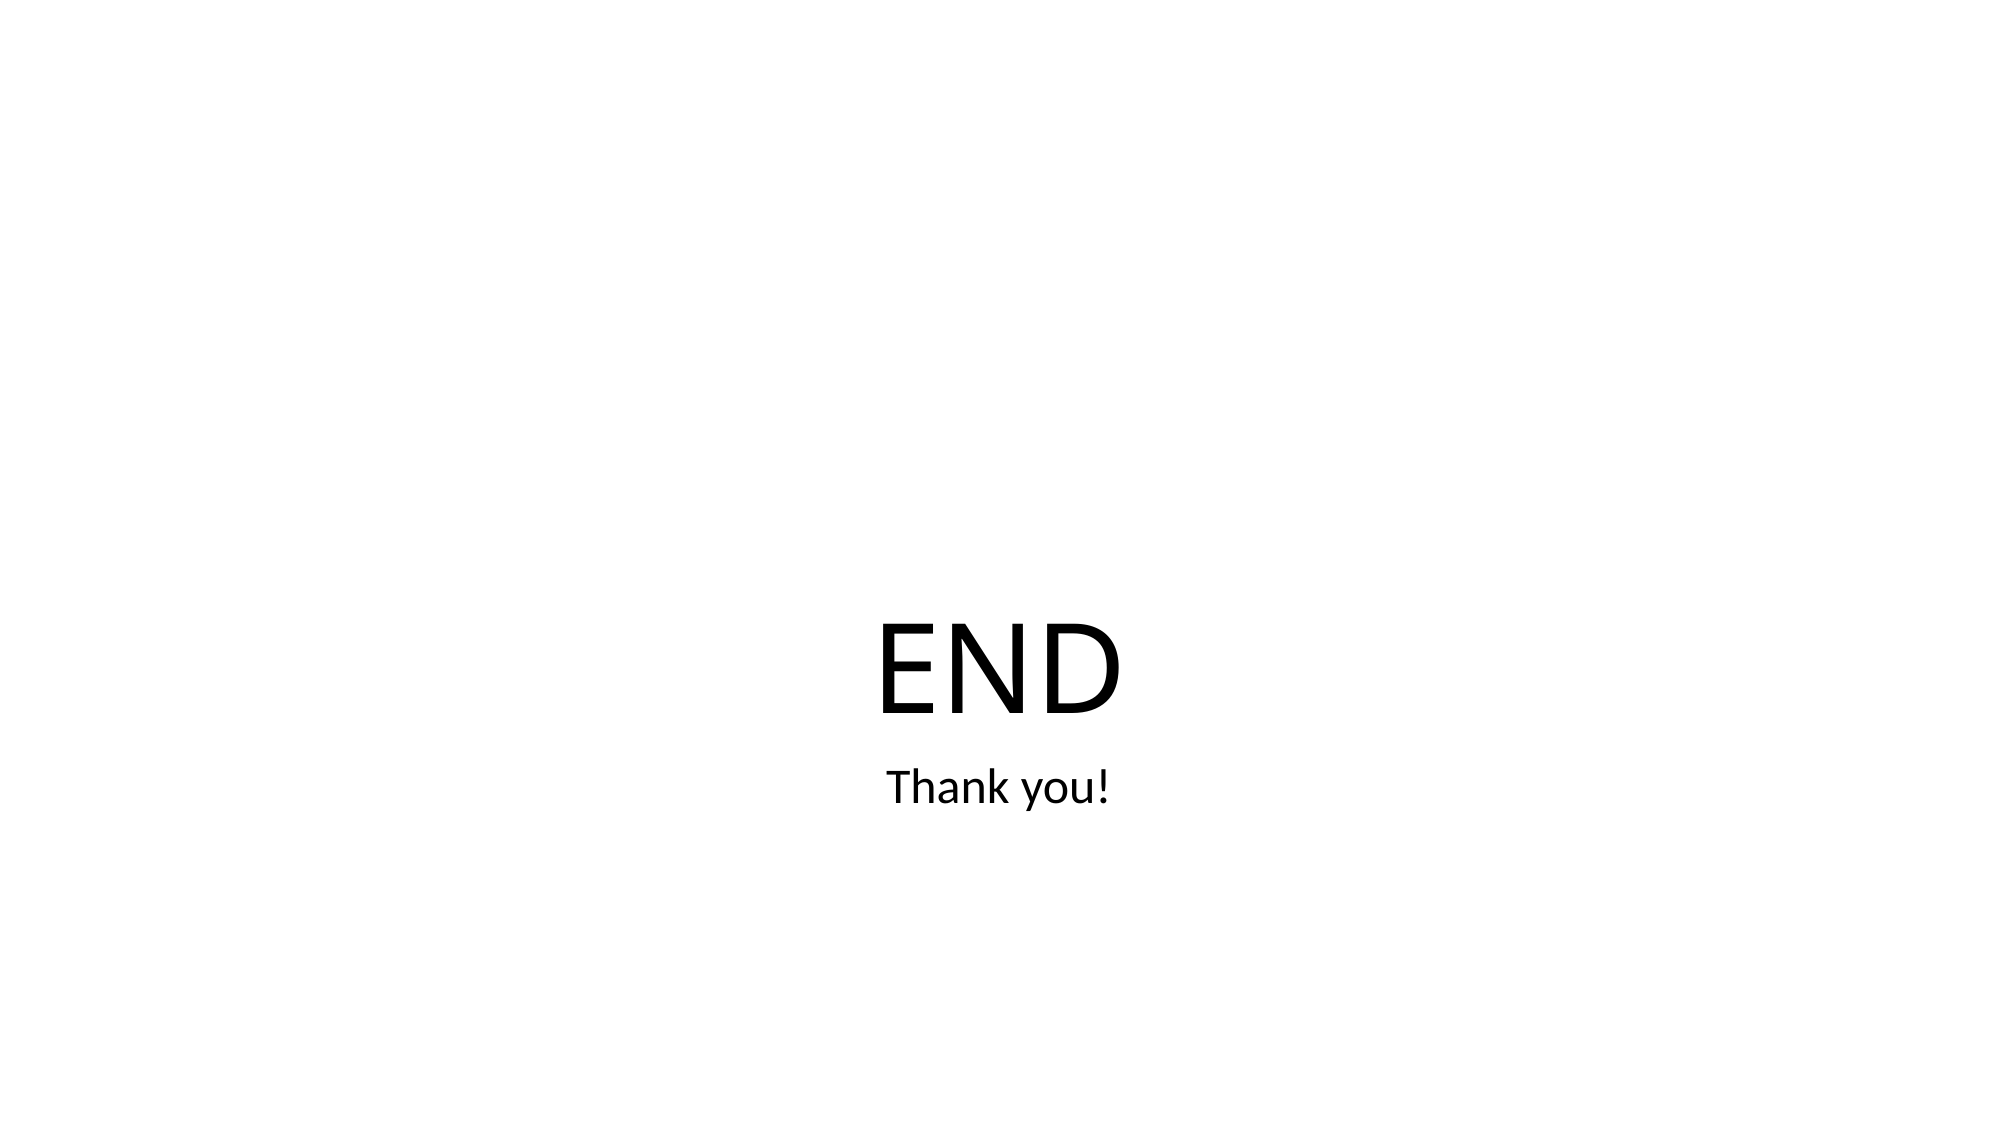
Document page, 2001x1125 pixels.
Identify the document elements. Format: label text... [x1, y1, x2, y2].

title END [136, 280, 1862, 749]
list Thank you! [136, 752, 1862, 999]
